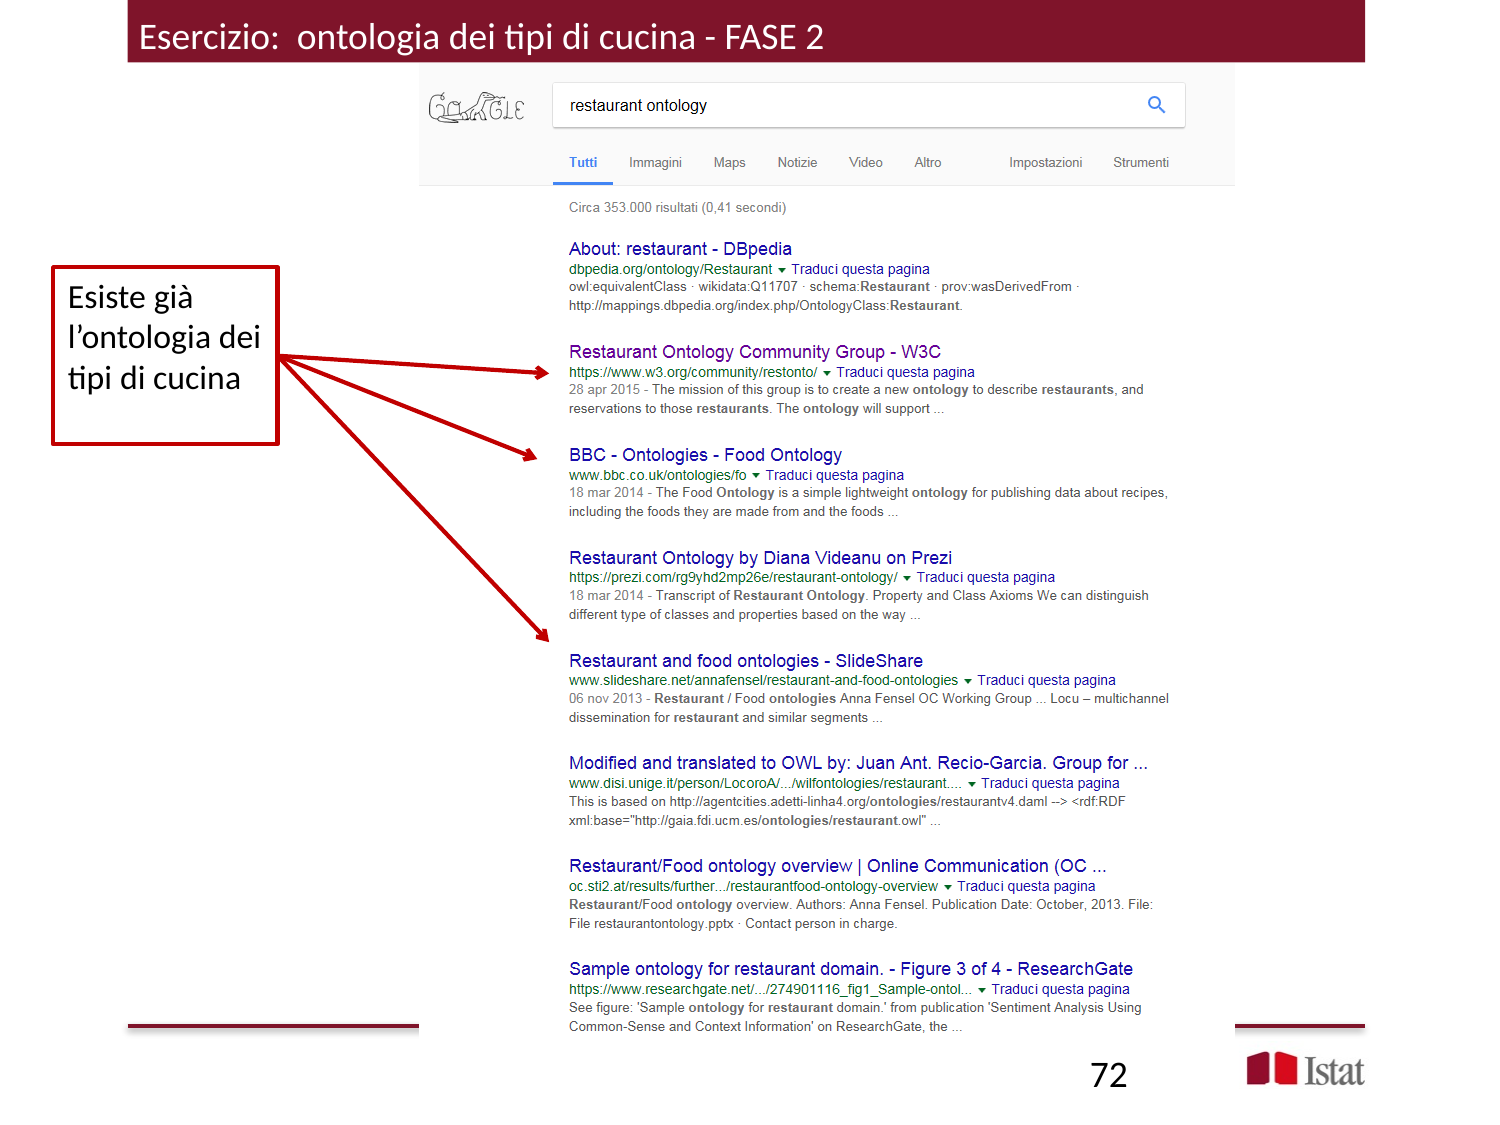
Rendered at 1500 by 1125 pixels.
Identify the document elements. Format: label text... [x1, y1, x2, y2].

picture [418, 63, 1235, 1043]
slide_number 72 [1074, 1042, 1425, 1103]
list Esiste già l’ontologia dei tipi di cucina [53, 267, 278, 445]
text_box Esercizio: ontologia dei tipi di cucina - FASE 2 [123, 0, 1471, 65]
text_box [277, 355, 550, 643]
